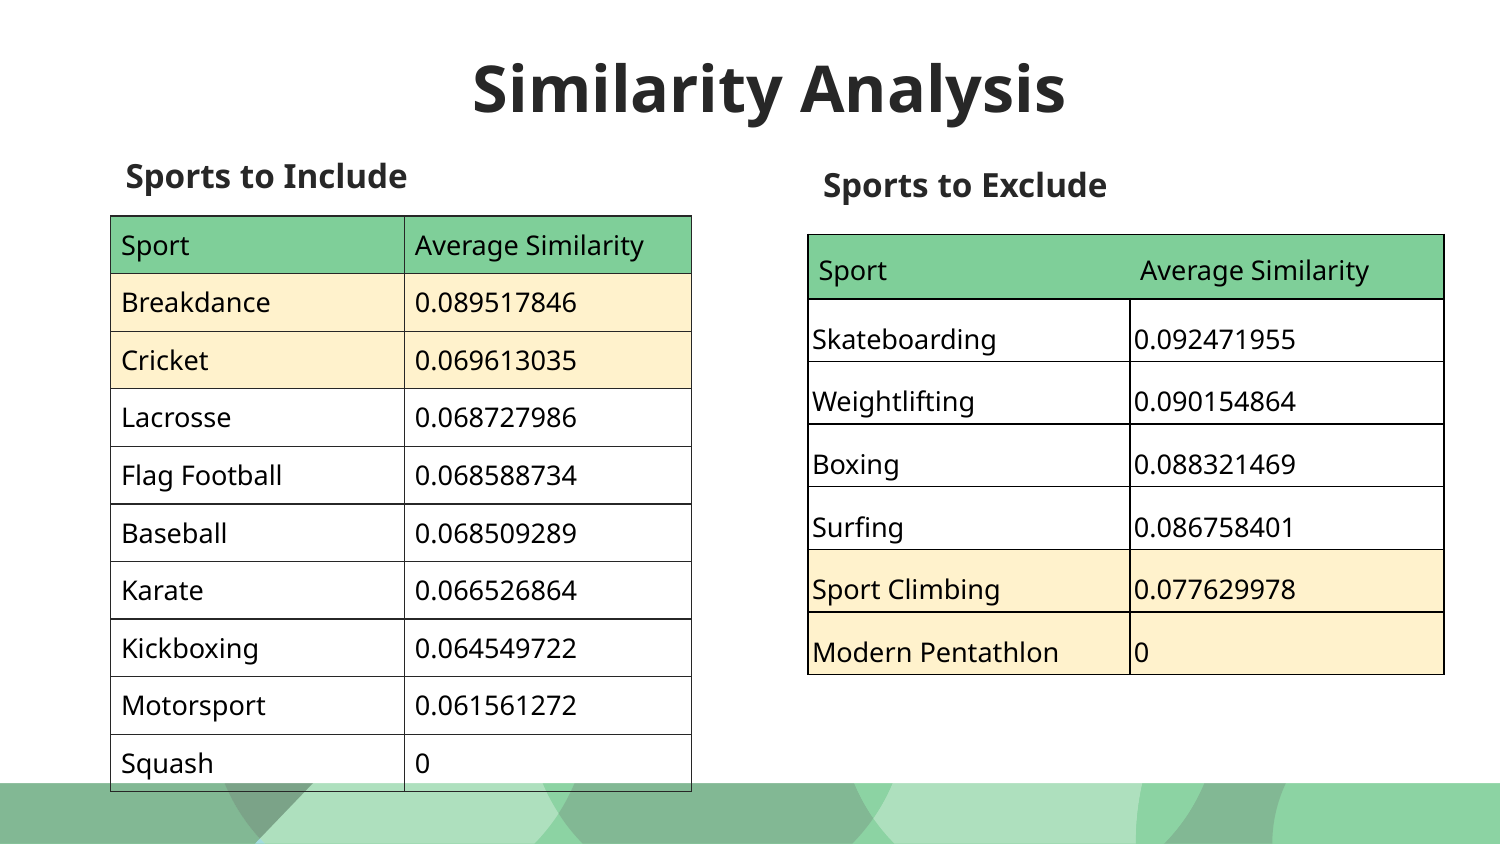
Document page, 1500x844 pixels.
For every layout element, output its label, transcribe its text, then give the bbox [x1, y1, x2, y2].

table_cell Flag Football [111, 447, 404, 503]
table_cell Cricket [111, 332, 404, 388]
table_cell 0.088321469 [1131, 425, 1443, 486]
table_cell 0 [405, 735, 691, 791]
table_cell Surfing [809, 487, 1129, 549]
table_cell 0.064549722 [405, 620, 691, 676]
table_cell 0.068509289 [405, 505, 691, 561]
table_header Sport [809, 235, 1130, 298]
table_cell 0.069613035 [405, 332, 691, 388]
table_cell 0.089517846 [405, 274, 691, 331]
table_cell 0.077629978 [1131, 550, 1443, 611]
table_cell Squash [111, 735, 404, 791]
table_cell Modern Pentathlon [809, 613, 1129, 674]
table_cell Weightlifting [809, 362, 1129, 423]
table_cell Skateboarding [809, 300, 1129, 361]
table_cell 0.092471955 [1131, 300, 1443, 361]
table_cell 0 [1131, 613, 1443, 674]
text_box Sports to Include [110, 142, 672, 207]
table_cell 0.090154864 [1131, 362, 1443, 423]
table_cell Baseball [111, 505, 404, 561]
table_header Average Similarity [405, 217, 691, 273]
table_cell Breakdance [111, 274, 404, 331]
table_cell Motorsport [111, 677, 404, 734]
table_cell Boxing [809, 425, 1129, 486]
table_cell 0.066526864 [405, 562, 691, 618]
table_cell 0.068727986 [405, 389, 691, 446]
table_cell Lacrosse [111, 389, 404, 446]
table_header Average Similarity [1130, 235, 1443, 298]
table_cell Karate [111, 562, 404, 618]
table_cell 0.086758401 [1131, 487, 1443, 549]
table_cell Kickboxing [111, 620, 404, 676]
text_box Sports to Exclude [808, 152, 1369, 216]
table_cell Sport Climbing [809, 550, 1129, 611]
table_cell 0.068588734 [405, 447, 691, 503]
table_header Sport [111, 217, 404, 273]
title Similarity Analysis [144, 39, 1396, 134]
table_cell 0.061561272 [405, 677, 691, 734]
